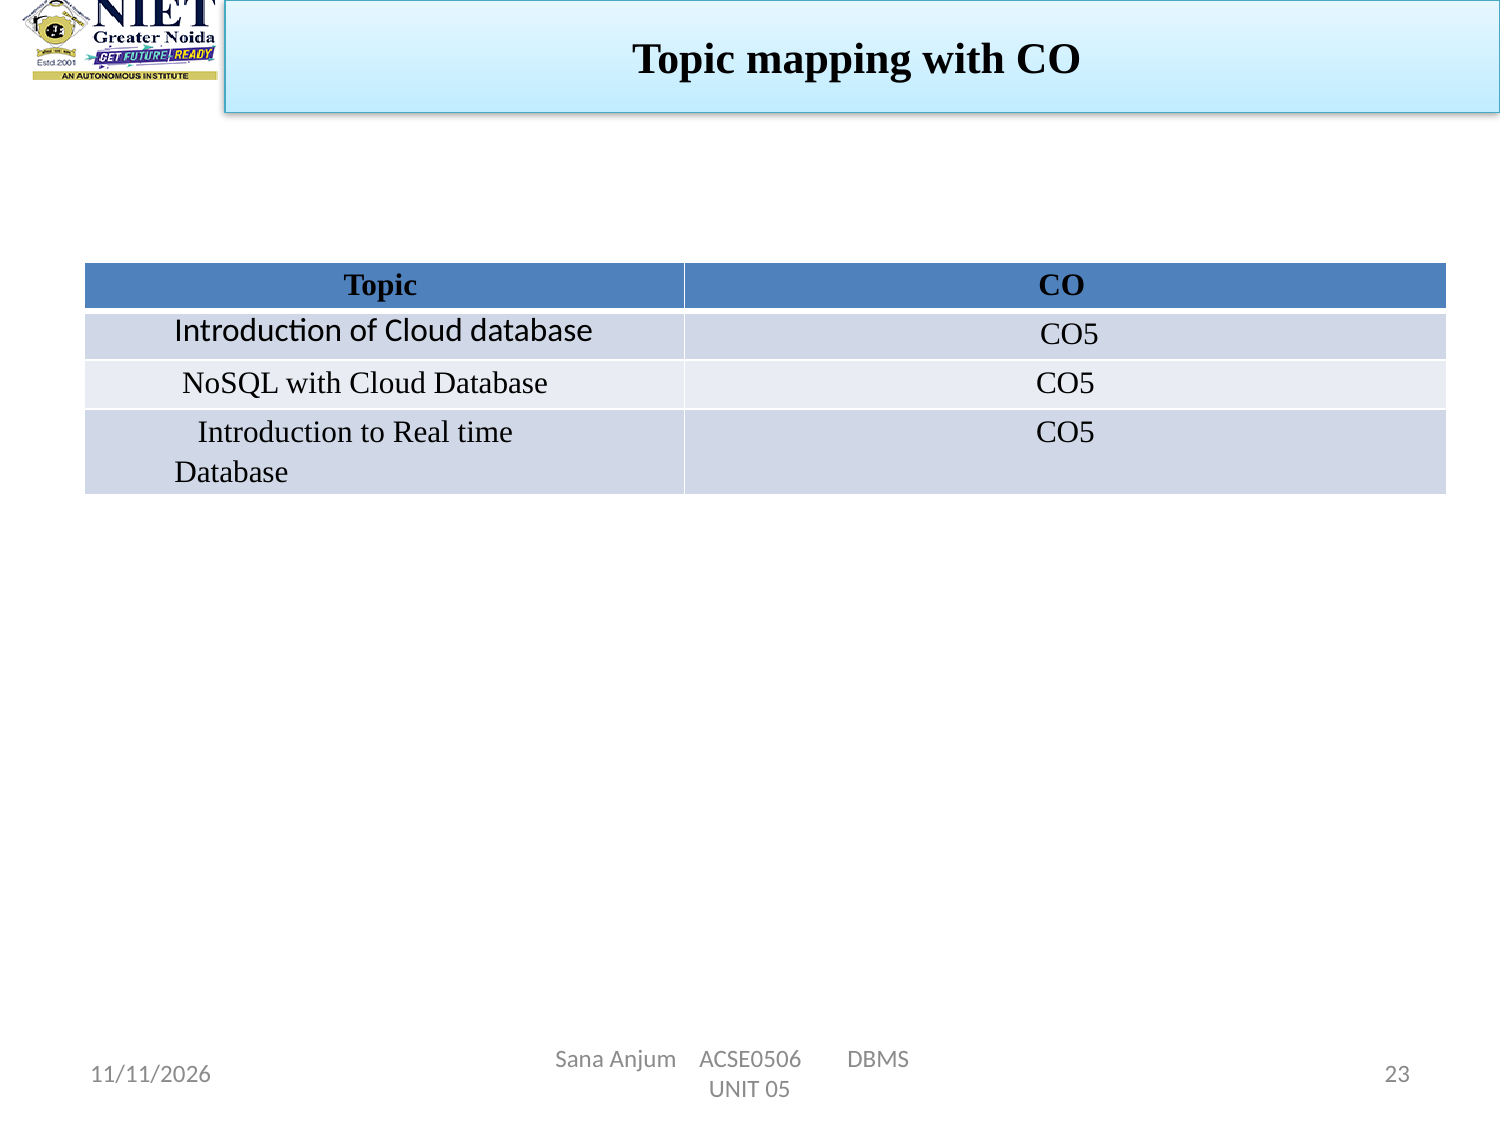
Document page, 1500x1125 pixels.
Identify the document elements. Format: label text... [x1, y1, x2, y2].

table_header CO [685, 263, 1446, 308]
table_cell CO5 [685, 361, 1446, 408]
table_cell CO5 [685, 410, 1446, 494]
footer Sana Anjum ACSE0506 DBMS UNIT 05 [512, 1042, 988, 1103]
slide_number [75, 1042, 425, 1103]
table_cell Introduction of Cloud database [85, 314, 684, 359]
table_header Topic [85, 263, 684, 308]
table_cell NoSQL with Cloud Database [85, 361, 684, 408]
table_cell CO5 [685, 314, 1446, 359]
text_box Topic mapping with CO [224, 0, 1500, 113]
picture [22, 0, 218, 80]
slide_number 23 [1074, 1042, 1425, 1103]
table_cell Introduction to Real time Database [85, 410, 684, 494]
